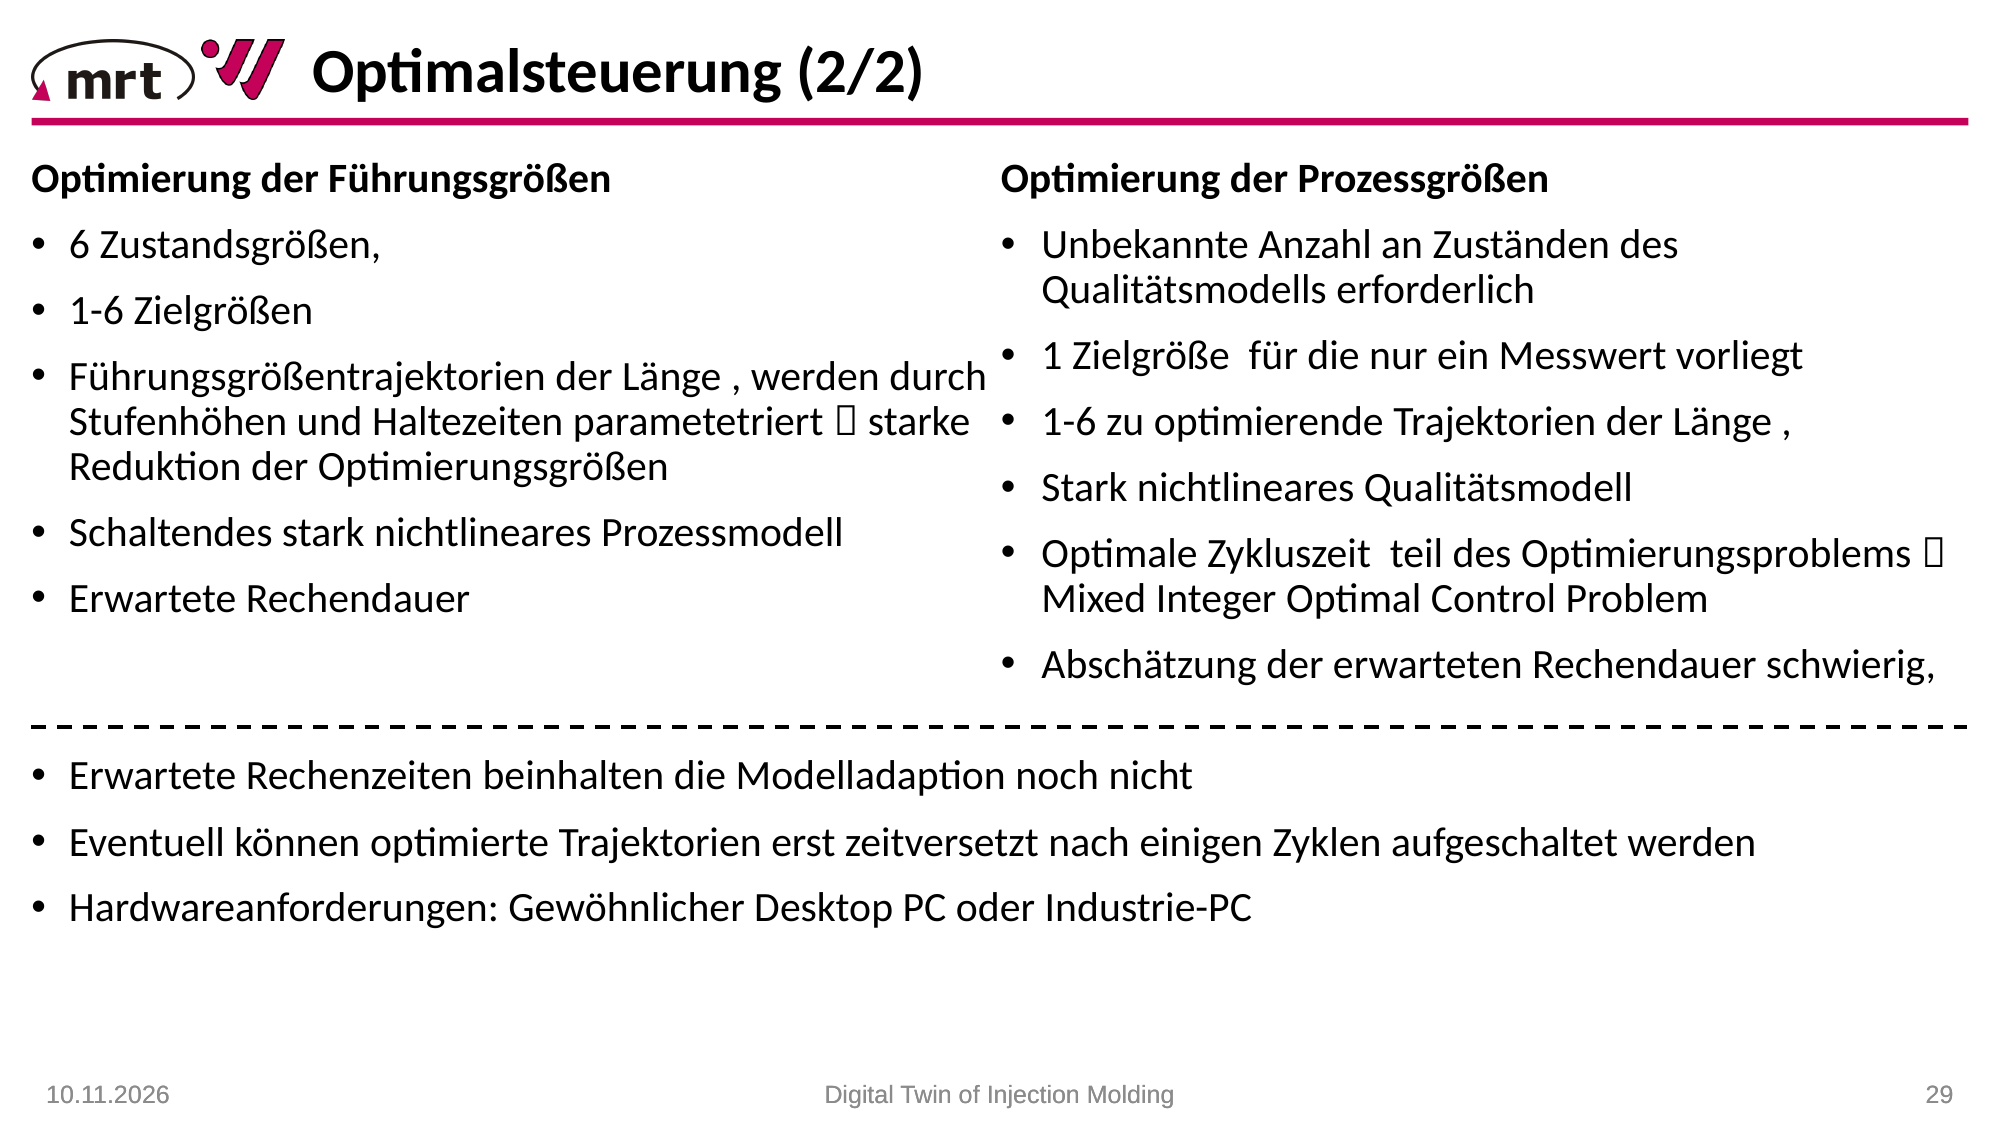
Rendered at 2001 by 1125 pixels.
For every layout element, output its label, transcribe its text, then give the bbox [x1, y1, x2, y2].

title Optimalsteuerung (2/2) [297, 31, 1967, 114]
text_box 26.01.2021 [31, 1065, 351, 1124]
text_box Digital Twin of Injection Molding [362, 1065, 1638, 1124]
text_box Erwartete Rechenzeiten beinhalten die Modelladaption noch nicht Eventuell können optimierte Trajektorien erst zeitversetzt nach einigen Zyklen aufgeschaltet werden Hardwareanforderungen: Gewöhnlicher Desktop PC oder Industrie-PC [31, 754, 1967, 1065]
picture [201, 39, 285, 100]
picture [31, 39, 195, 101]
text_box 29 [1649, 1064, 1969, 1124]
